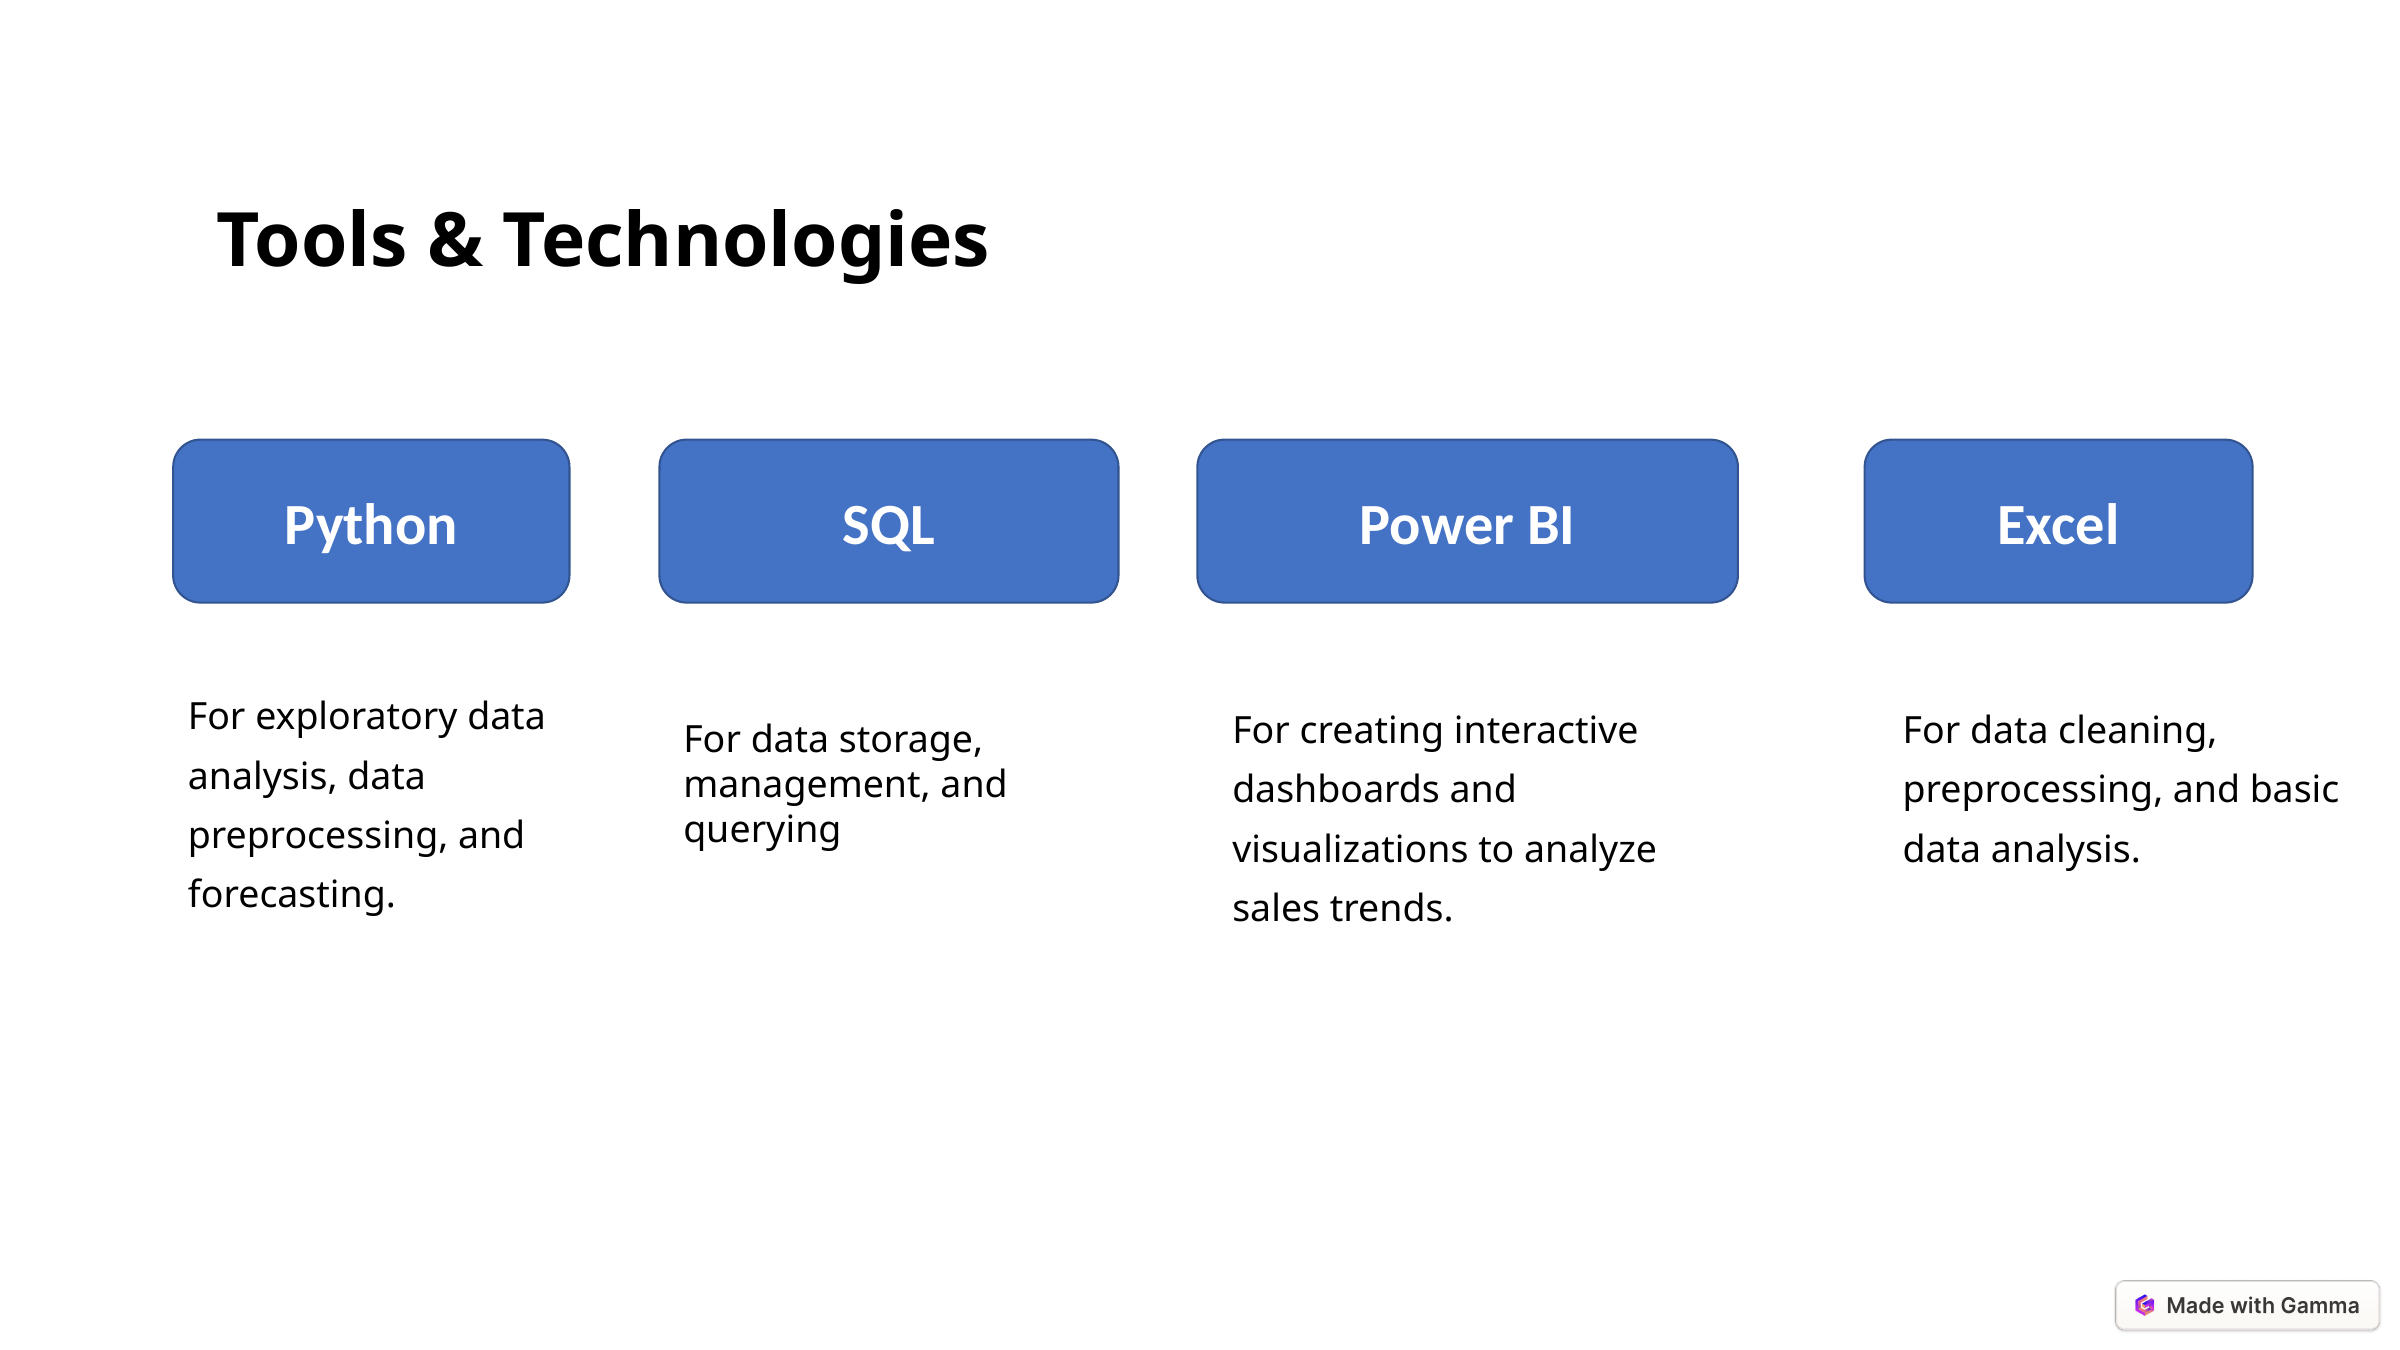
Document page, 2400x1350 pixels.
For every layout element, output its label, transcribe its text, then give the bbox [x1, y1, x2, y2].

text_box SQL [658, 438, 1120, 604]
text_box For data storage, management, and querying [668, 707, 1119, 858]
text_box Power BI [1196, 438, 1739, 604]
text_box For data cleaning, preprocessing, and basic data analysis. [1887, 684, 2367, 877]
text_box For exploratory data analysis, data preprocessing, and forecasting. [173, 670, 570, 923]
picture [2106, 1271, 2389, 1339]
text_box Excel [1863, 438, 2254, 604]
text_box Tools & Technologies [201, 158, 1888, 289]
text_box Python [172, 438, 571, 604]
text_box For creating interactive dashboards and visualizations to analyze sales trends. [1217, 684, 1758, 937]
